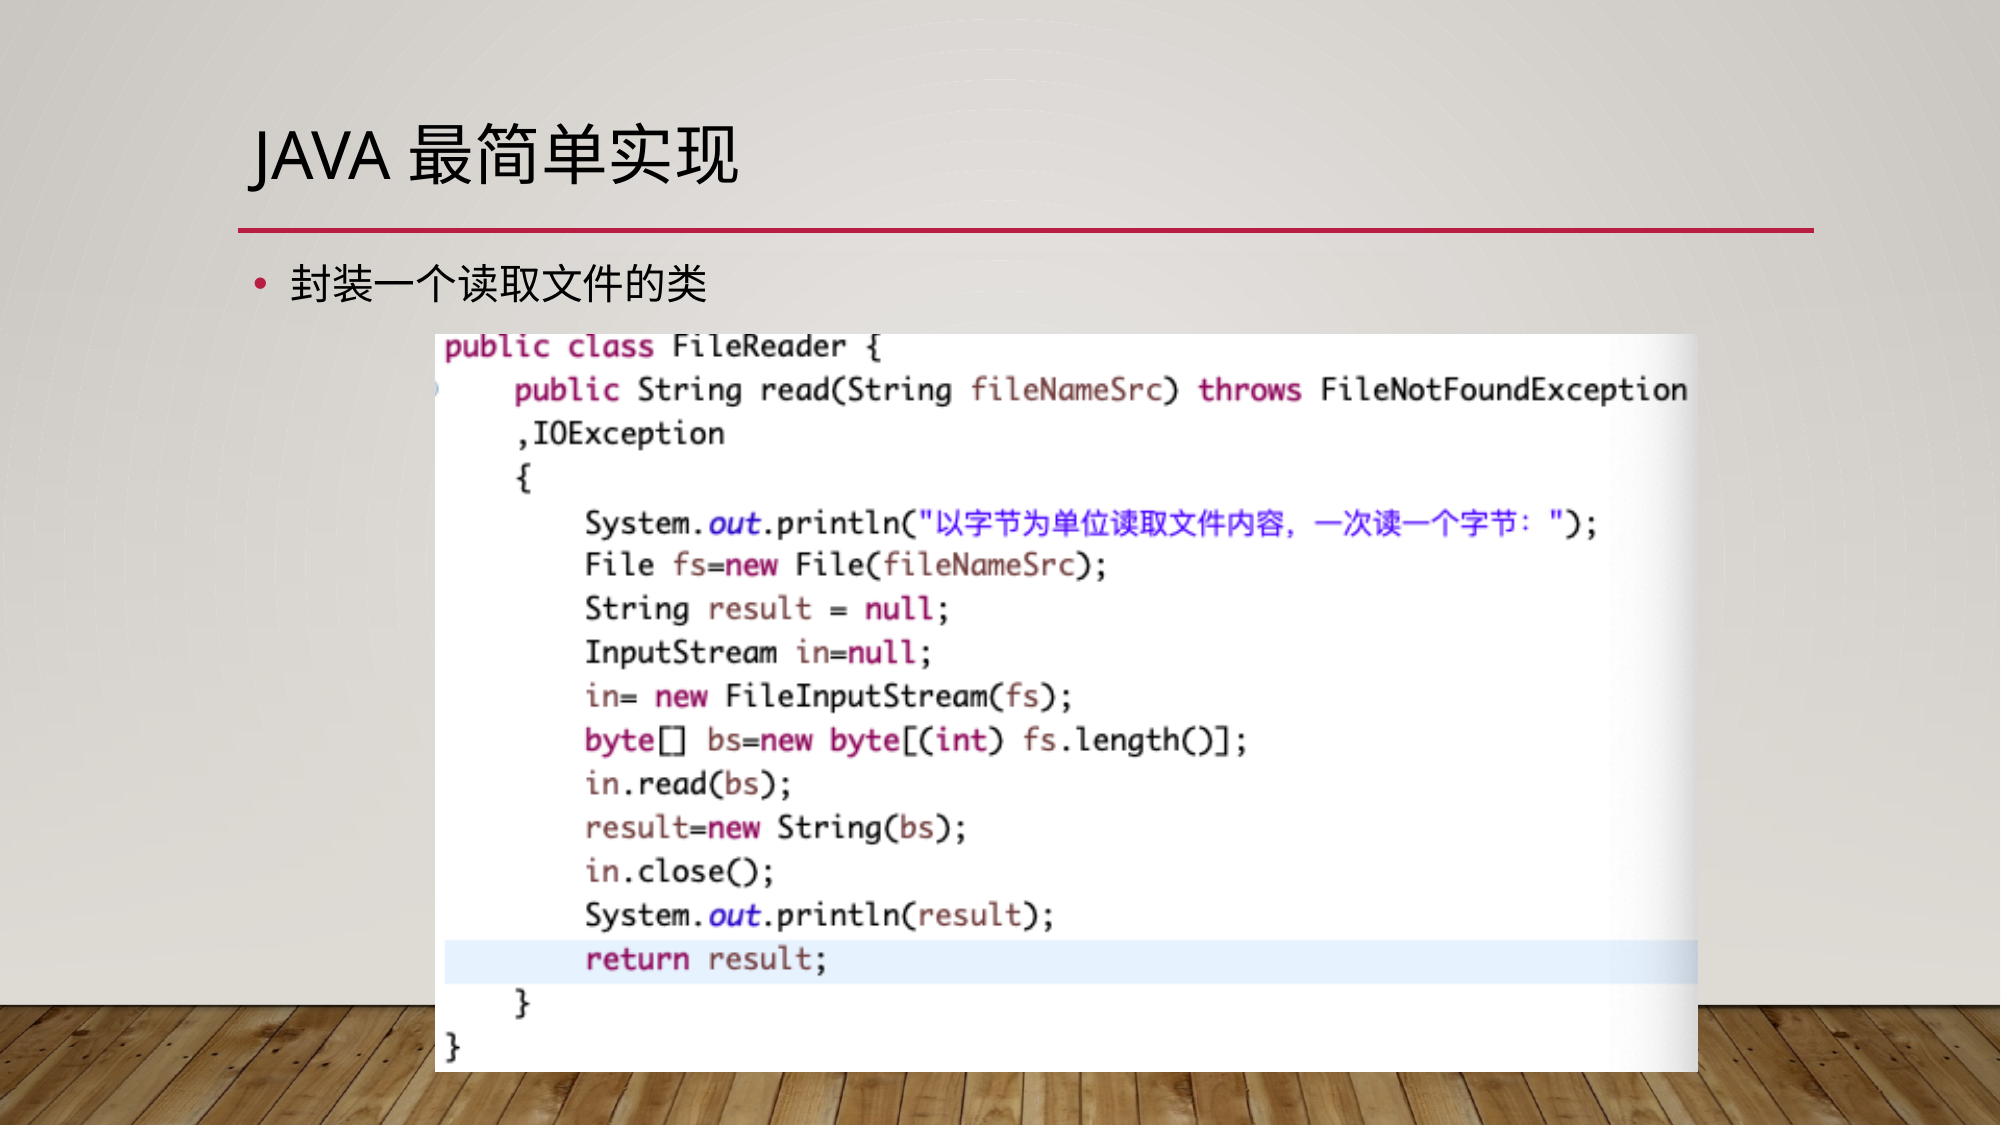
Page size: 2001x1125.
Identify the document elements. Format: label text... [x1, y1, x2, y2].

list 封装一个读取文件的类 [238, 240, 1814, 987]
picture [0, 333, 2000, 1125]
title Java最简单实现 [238, 114, 1814, 231]
